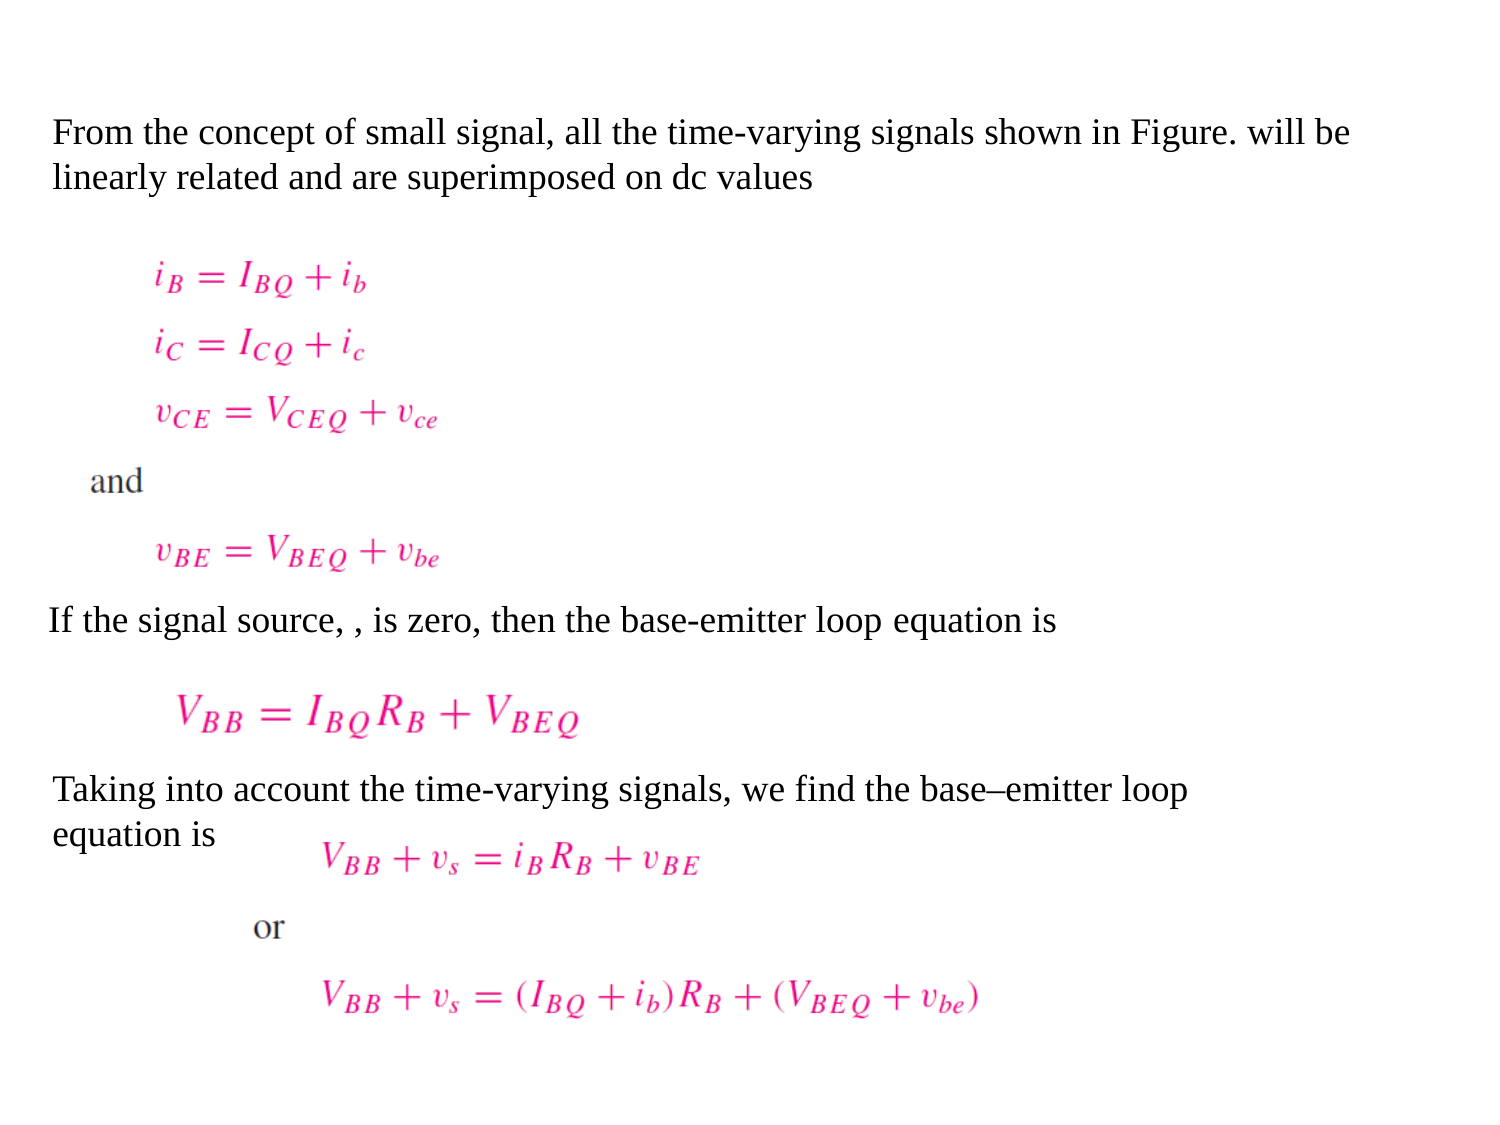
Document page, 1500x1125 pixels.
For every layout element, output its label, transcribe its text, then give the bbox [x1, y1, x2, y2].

picture [229, 824, 988, 1034]
text_box Taking into account the time-varying signals, we find the base–emitter loop equation is [37, 756, 1438, 862]
text_box From the concept of small signal, all the time-varying signals shown in Figure. will be linearly related and are superimposed on dc values [37, 99, 1400, 205]
picture [74, 237, 463, 586]
picture [162, 674, 595, 766]
